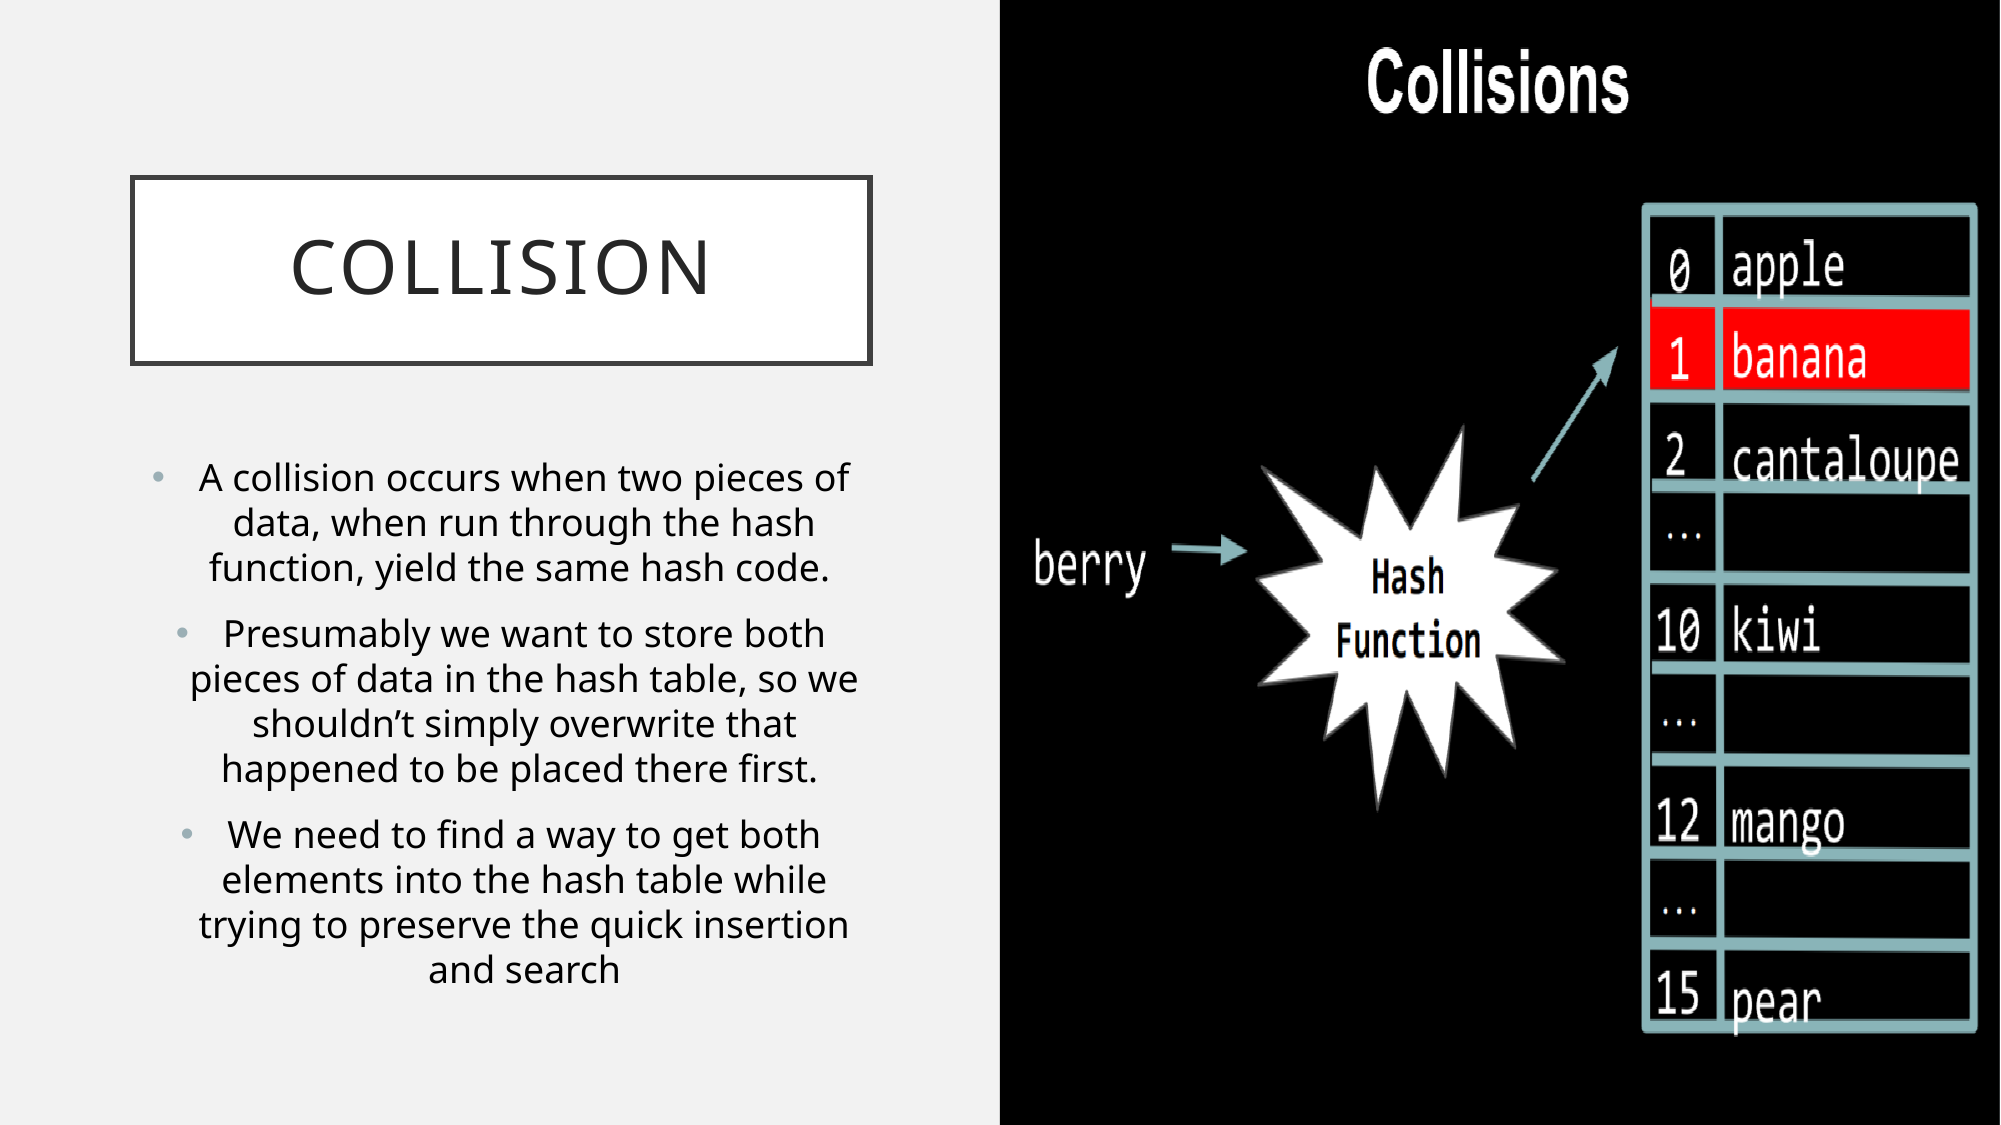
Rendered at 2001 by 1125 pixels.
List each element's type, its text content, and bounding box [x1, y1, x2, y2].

list A collision occurs when two pieces of data, when run through the hash function, yield the same hash code. Presumably we want to store both pieces of data in the hash table, so we shouldn’t simply overwrite that happened to be placed there first. We need to find a way to get both elements into the hash table while trying to preserve the quick insertion and search [115, 446, 887, 1001]
title Collision [130, 175, 873, 366]
picture [999, 0, 2000, 1125]
